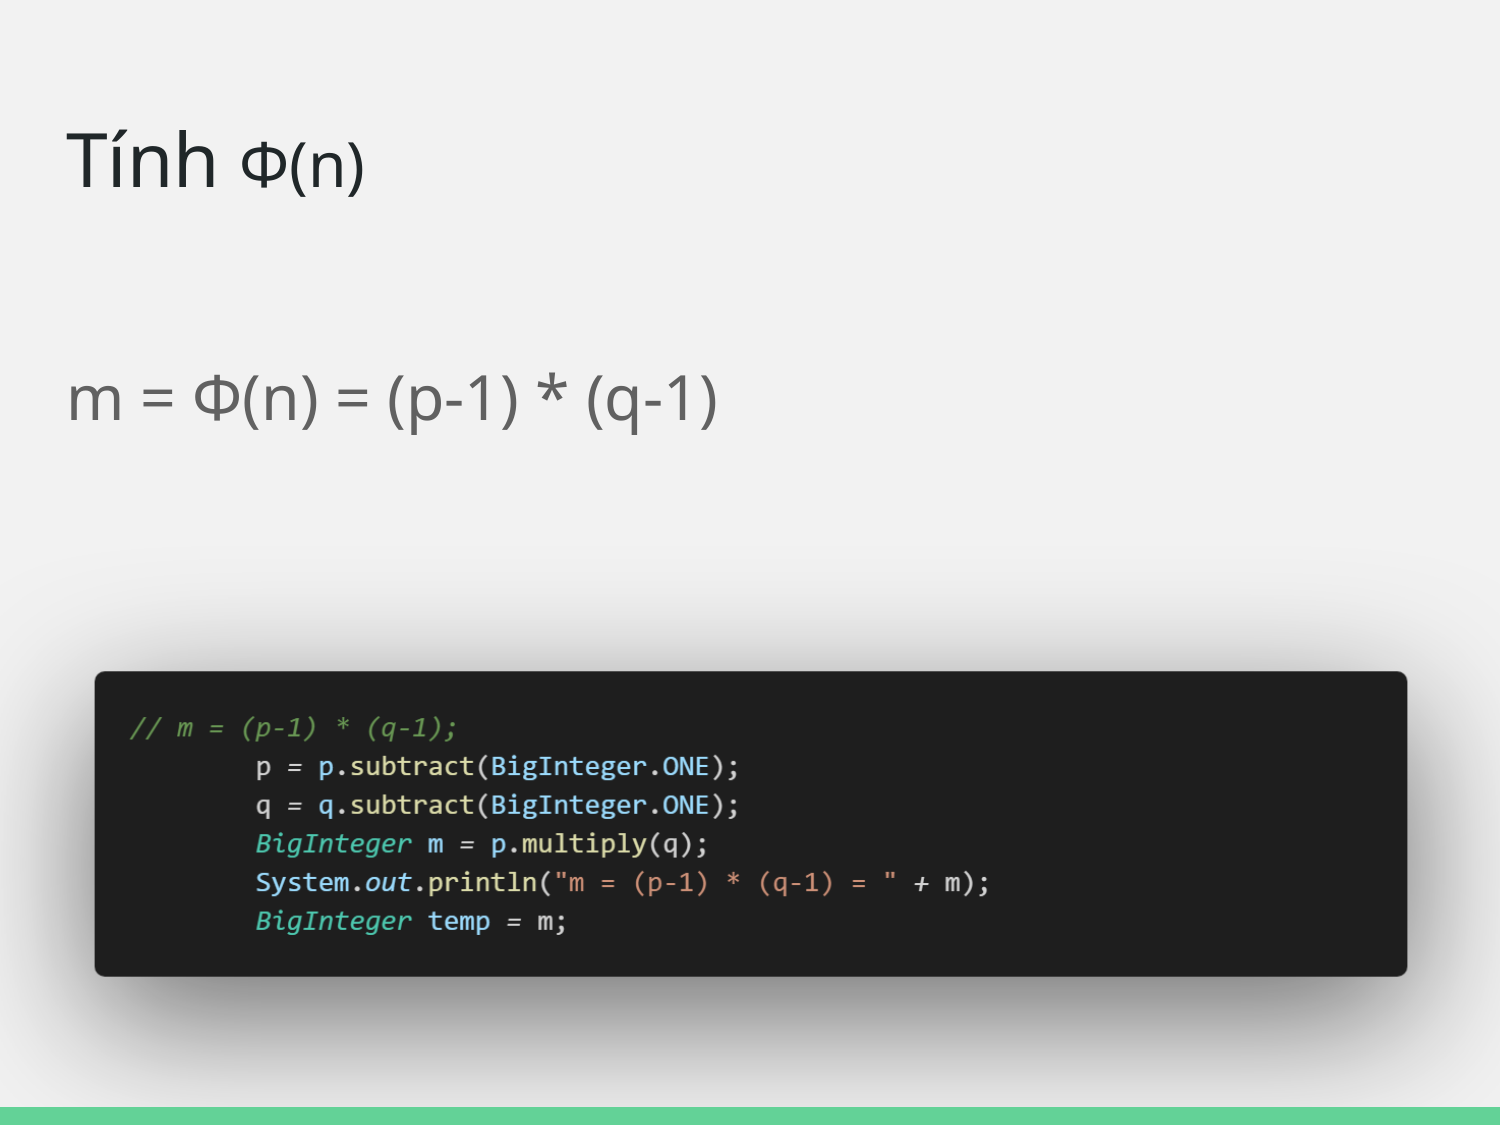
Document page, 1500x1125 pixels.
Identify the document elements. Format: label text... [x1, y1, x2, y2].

title Tính Φ(n) [51, 97, 1449, 223]
picture [0, 540, 1500, 1108]
list m = Φ(n) = (p-1) * (q-1) [51, 305, 1449, 459]
